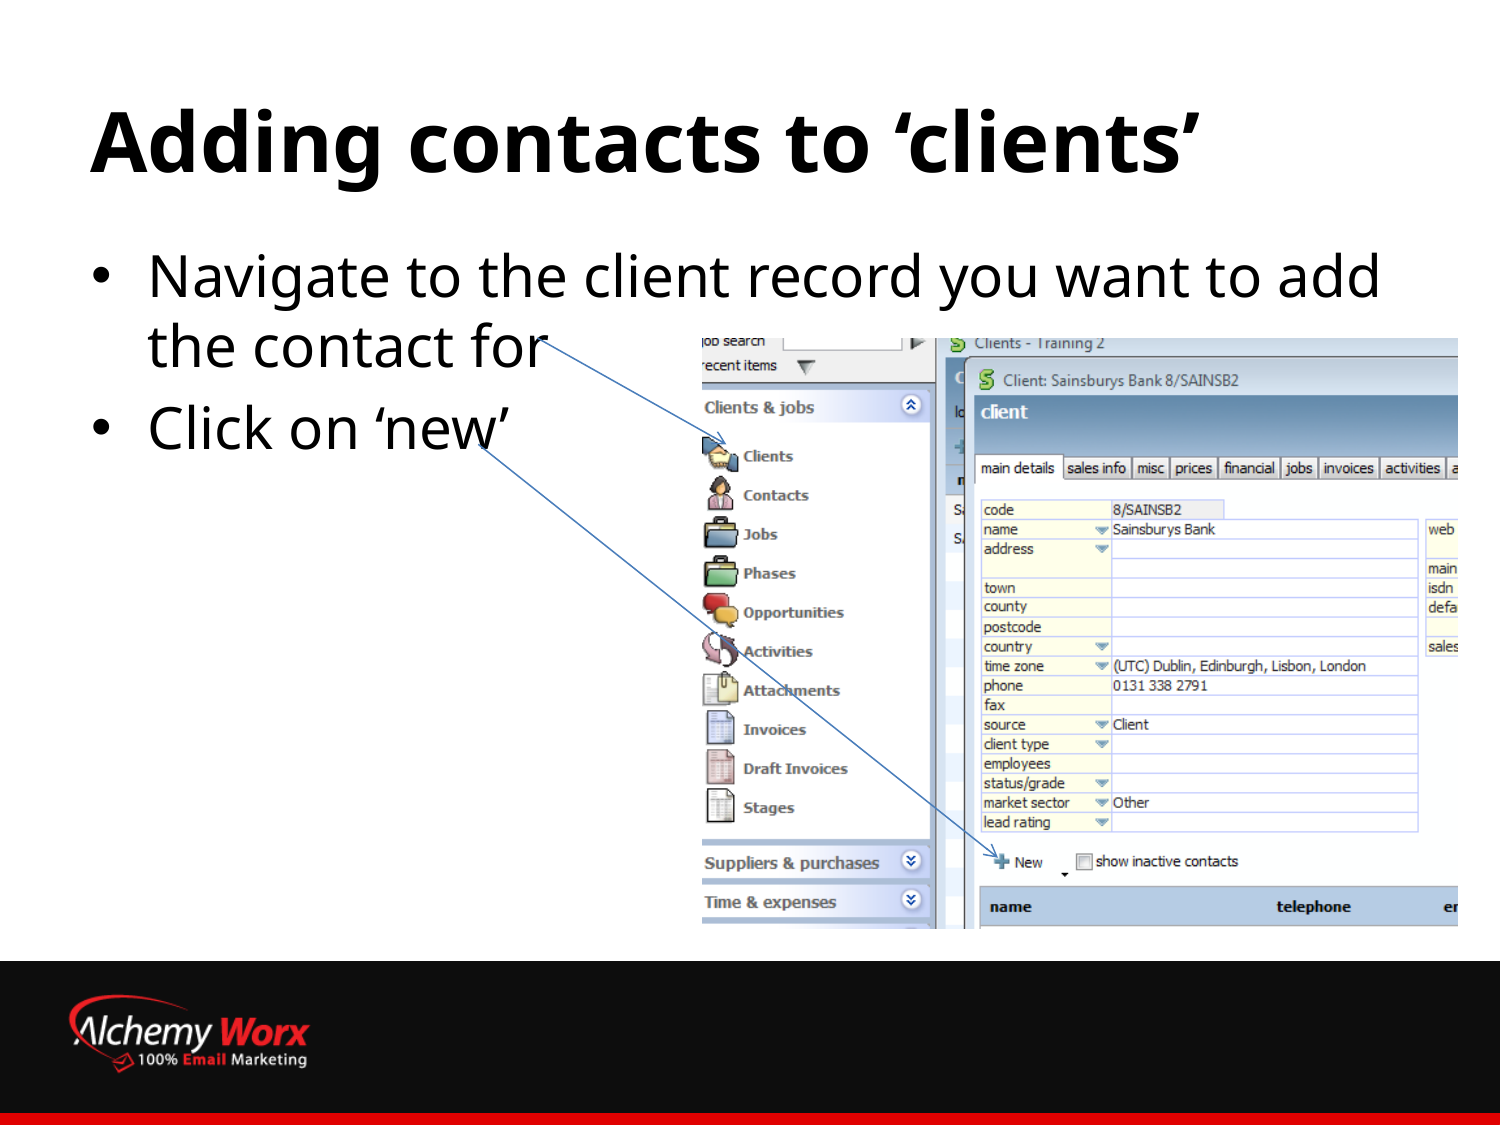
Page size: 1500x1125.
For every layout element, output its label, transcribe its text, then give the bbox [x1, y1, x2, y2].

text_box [537, 337, 727, 442]
title Adding contacts to ‘clients’ [74, 44, 1426, 233]
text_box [478, 444, 999, 859]
picture [41, 975, 339, 1094]
picture [702, 337, 1458, 929]
list Navigate to the client record you want to add the contact for Click on ‘new’ [76, 231, 1424, 882]
